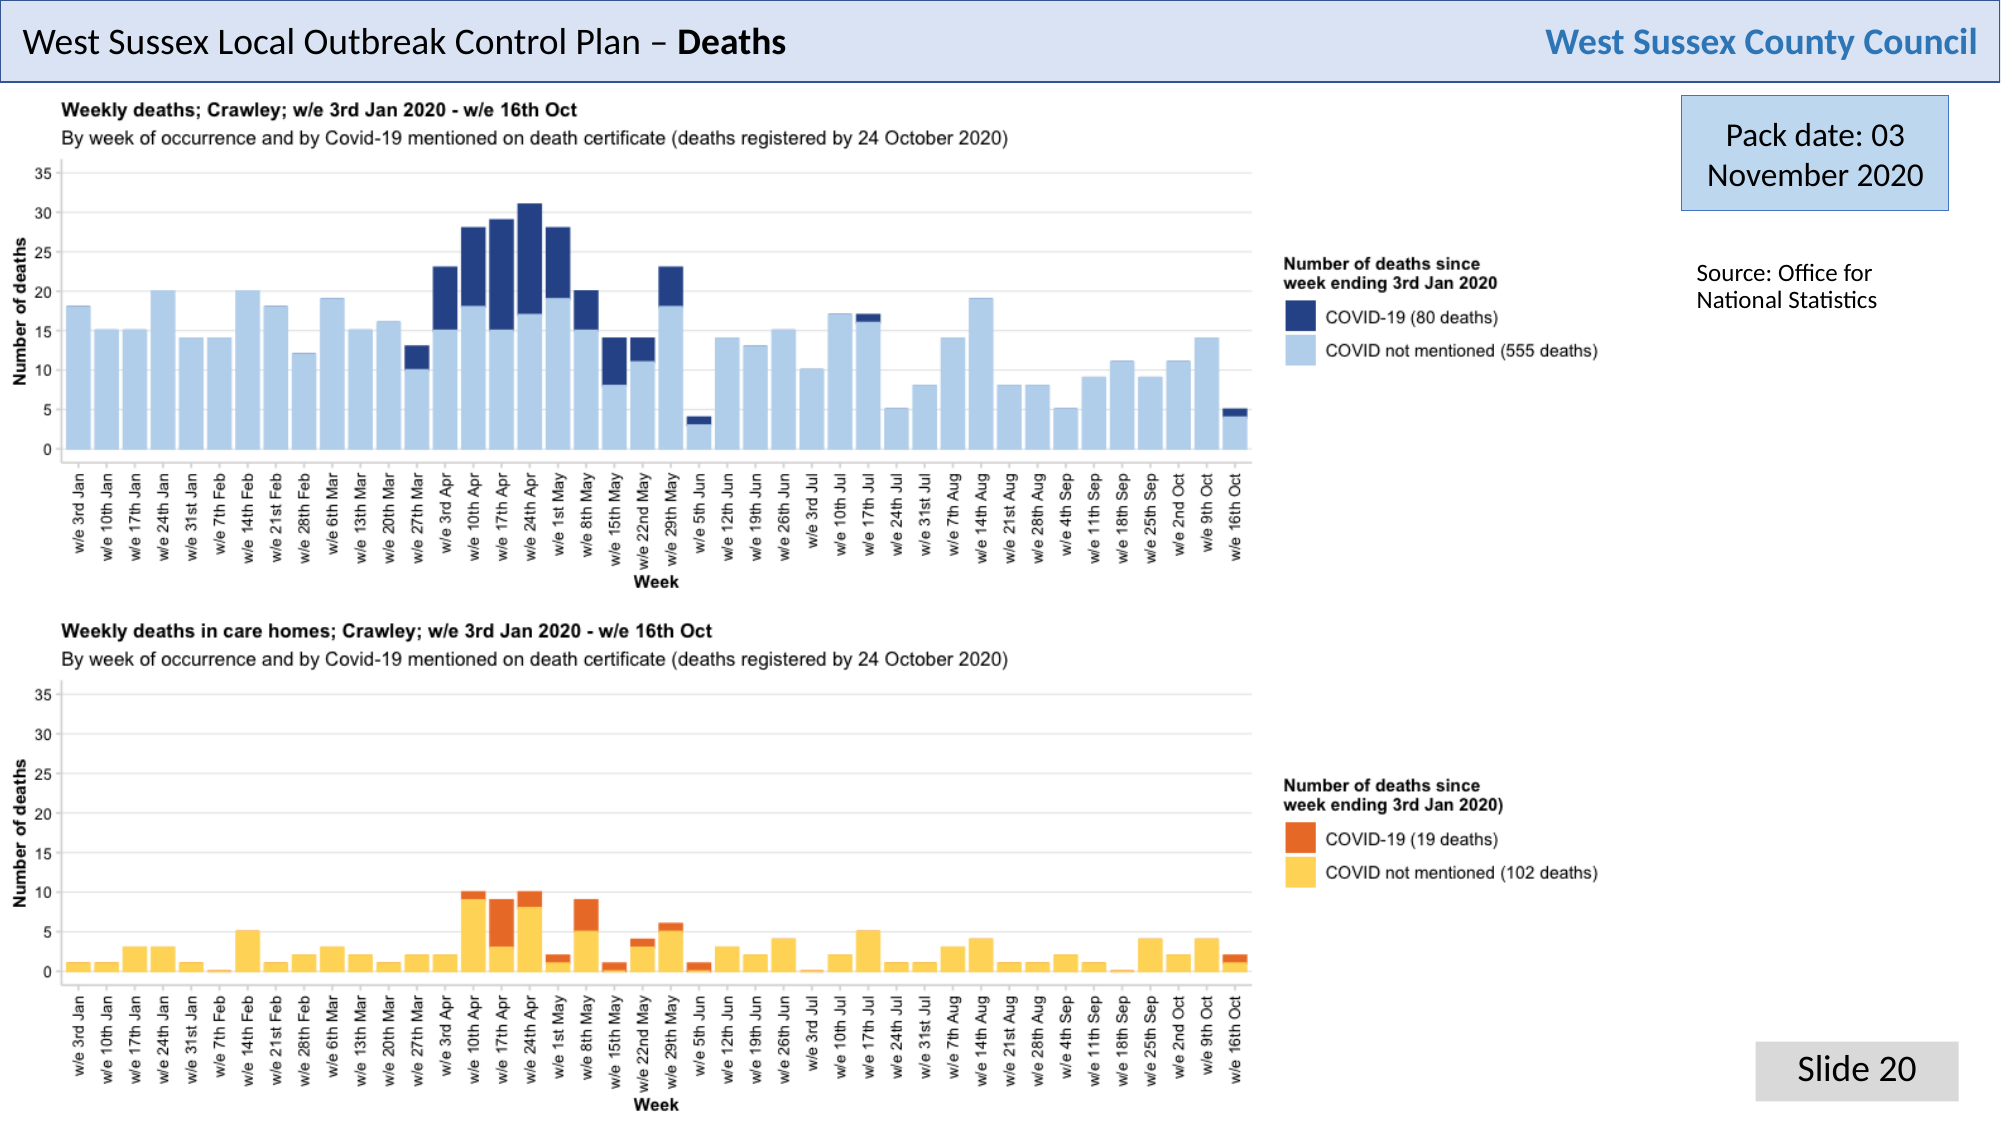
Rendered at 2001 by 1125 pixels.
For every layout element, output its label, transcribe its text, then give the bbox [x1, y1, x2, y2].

picture [3, 612, 1619, 1125]
list Source: Office for National Statistics [1681, 252, 1959, 289]
picture [3, 91, 1619, 602]
list Slide 20 [1755, 1041, 1959, 1102]
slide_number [1681, 95, 1949, 211]
